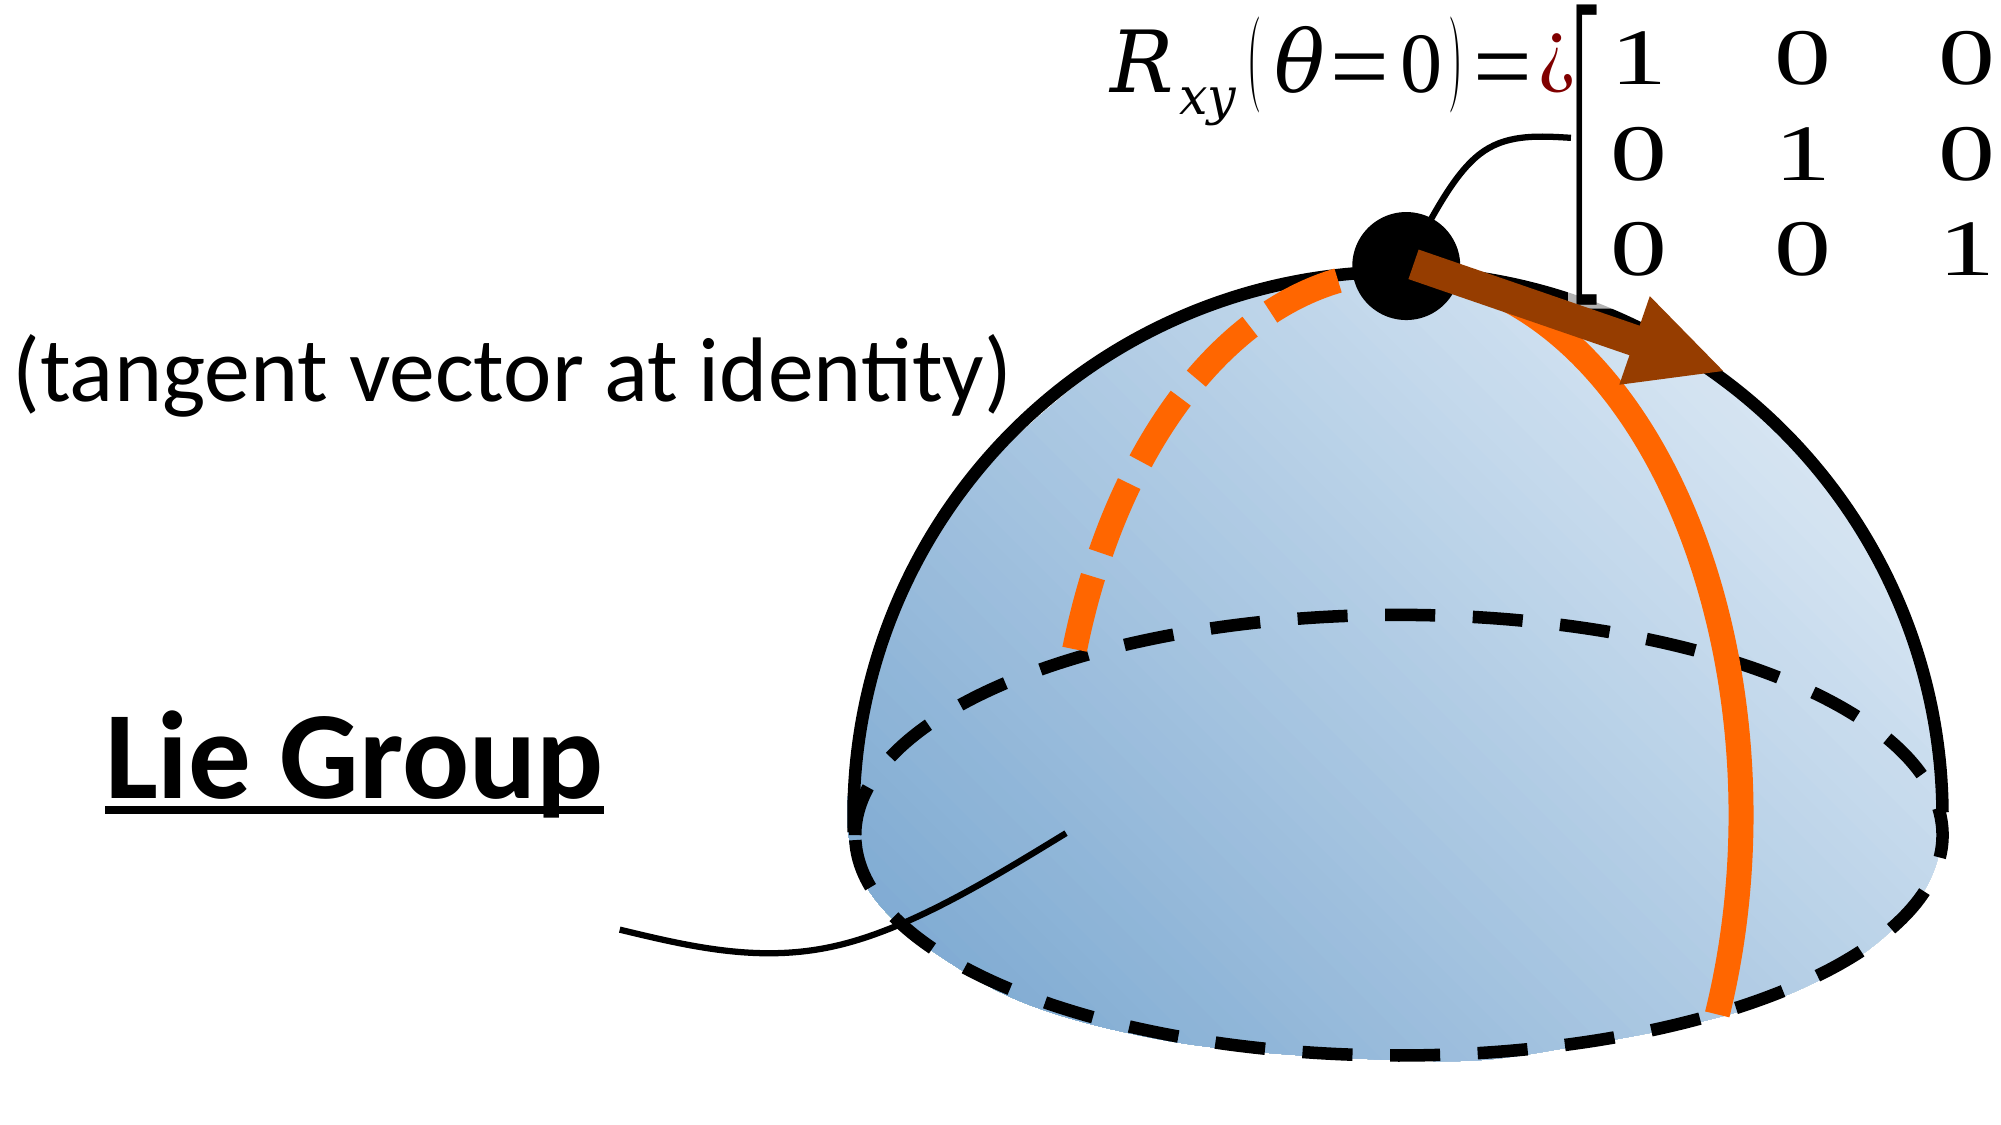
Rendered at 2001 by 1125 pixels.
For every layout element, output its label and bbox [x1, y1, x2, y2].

text_box [847, 271, 1944, 1125]
text_box [1353, 0, 2000, 319]
text_box [619, 880, 847, 955]
text_box [0, 5, 1079, 429]
text_box [1413, 264, 1724, 371]
